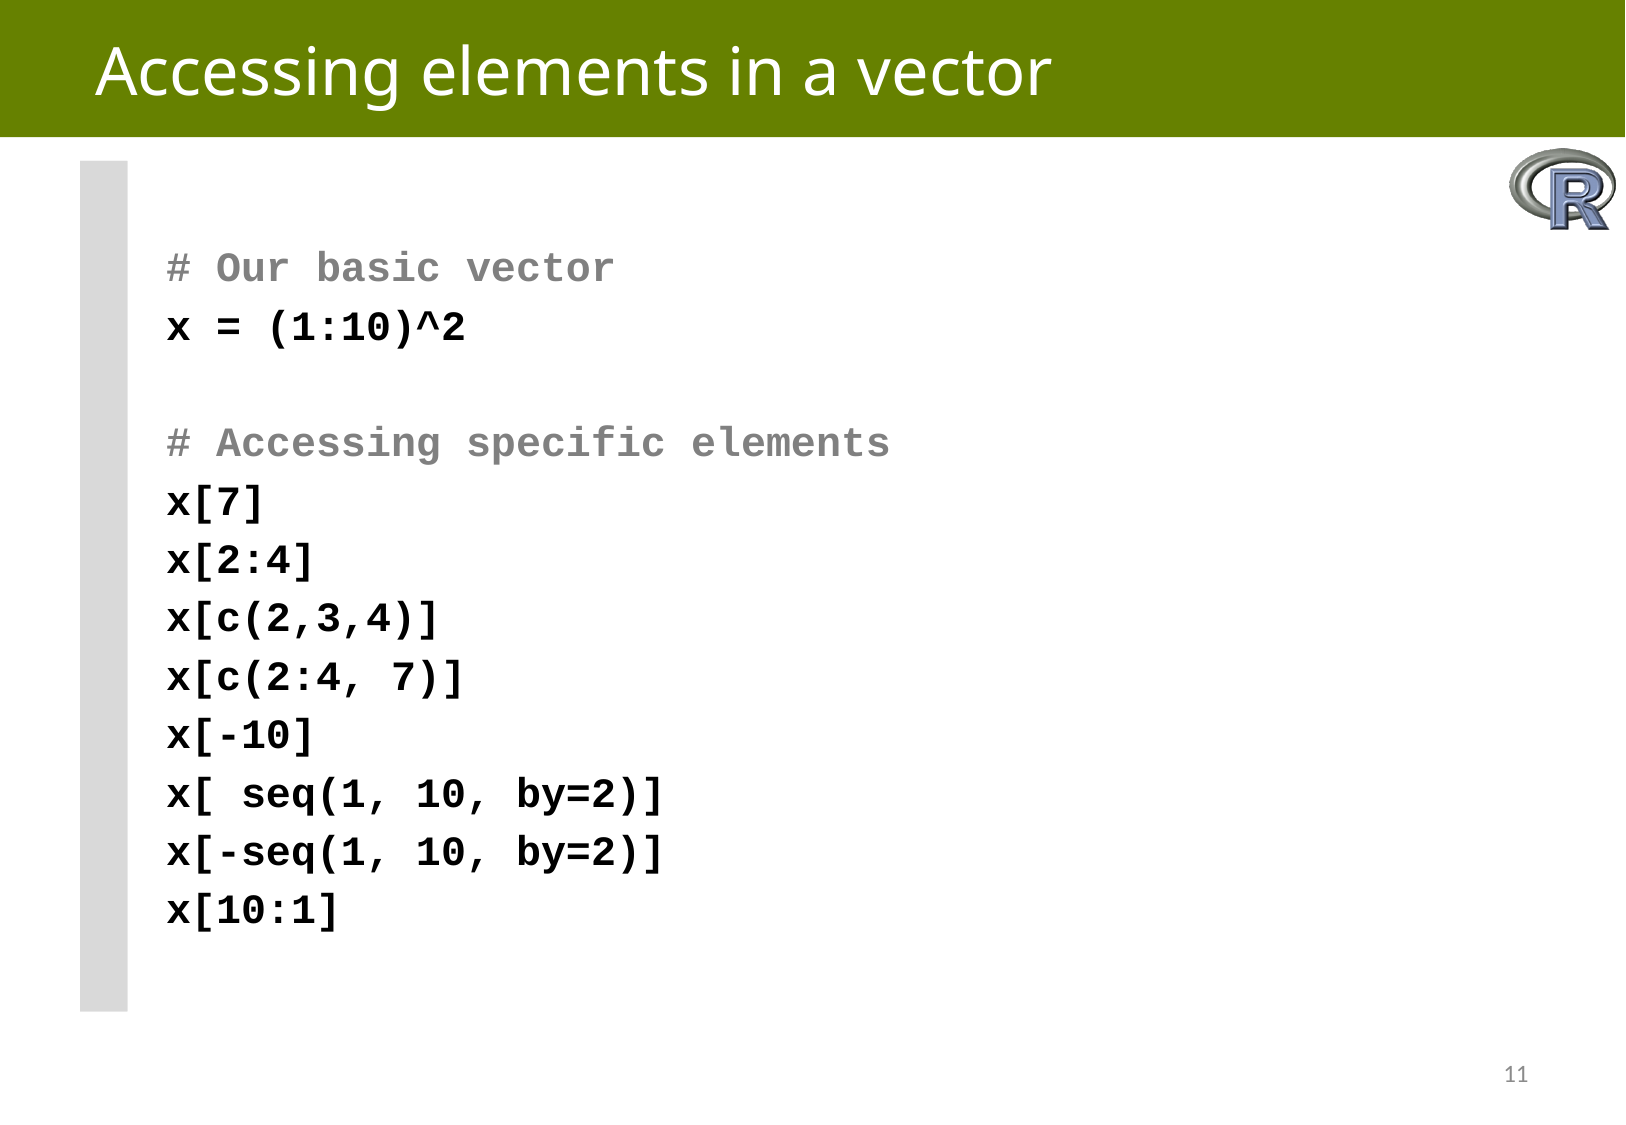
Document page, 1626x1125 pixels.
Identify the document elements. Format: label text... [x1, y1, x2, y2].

title Accessing elements in a vector [80, 0, 1543, 138]
list # Our basic vector x = (1:10)^2 # Accessing specific elements x[7] x[2:4] x[c(2,3,4)] x[c(2:4, 7)] x[-10] x[ seq(1, 10, by=2)] x[-seq(1, 10, by=2)] x[10:1] [151, 160, 1544, 1012]
slide_number 11 [1164, 1042, 1544, 1103]
picture [1509, 148, 1616, 230]
